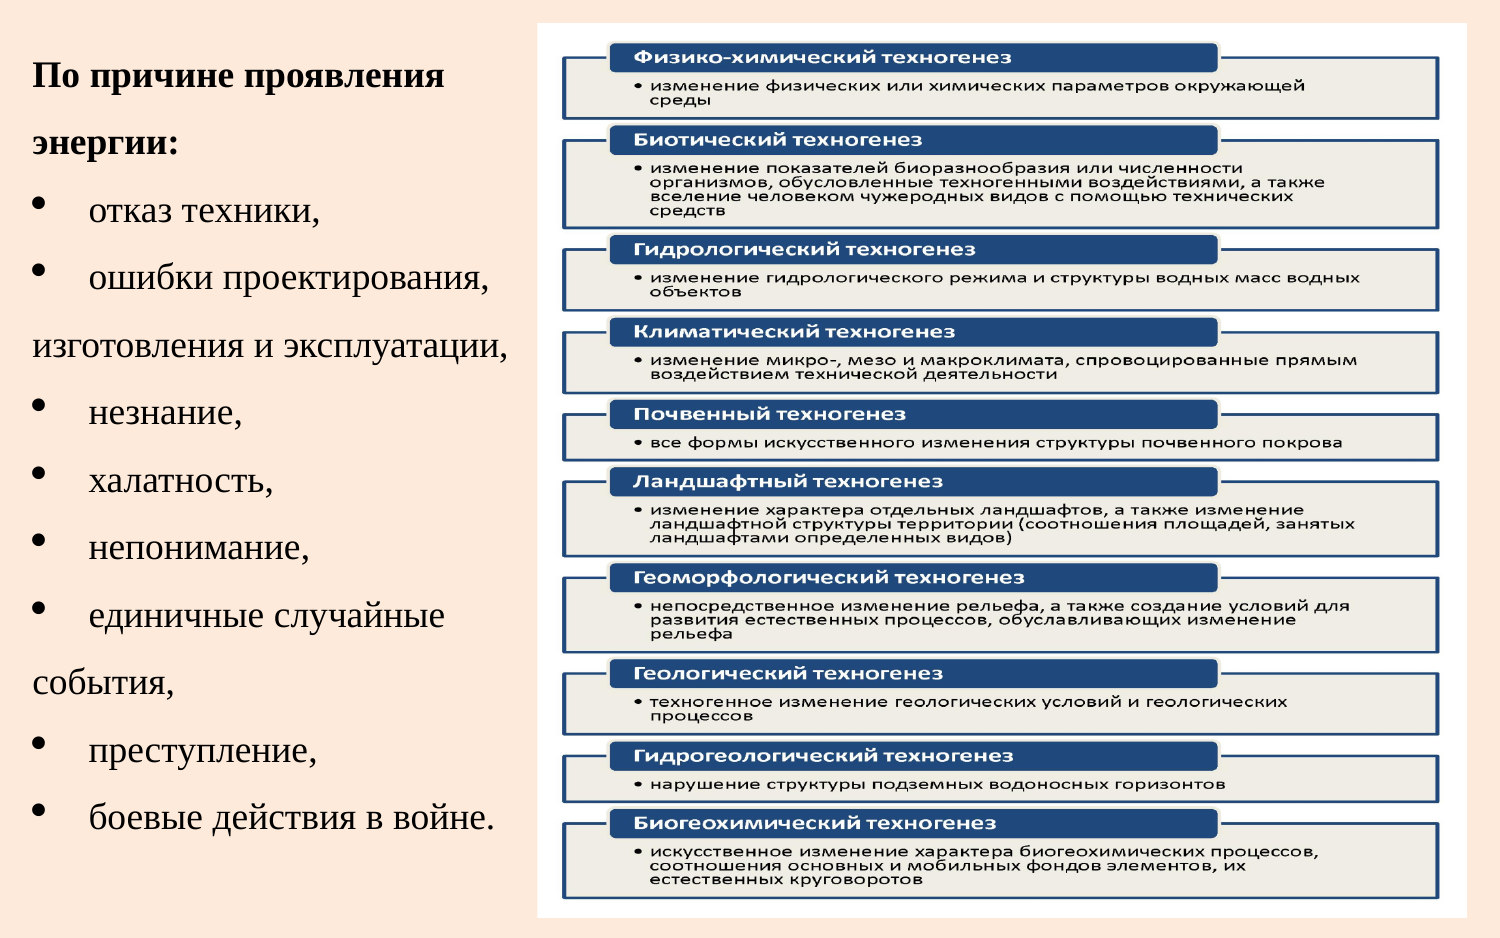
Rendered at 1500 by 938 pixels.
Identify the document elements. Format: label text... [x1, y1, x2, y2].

picture [537, 23, 1468, 918]
text_box По причине проявления энергии: отказ техники, ошибки проектирования, изготовления и эксплуатации, незнание, халатность, непонимание, единичные случайные события, преступление, боевые действия в войне. [17, 19, 768, 845]
